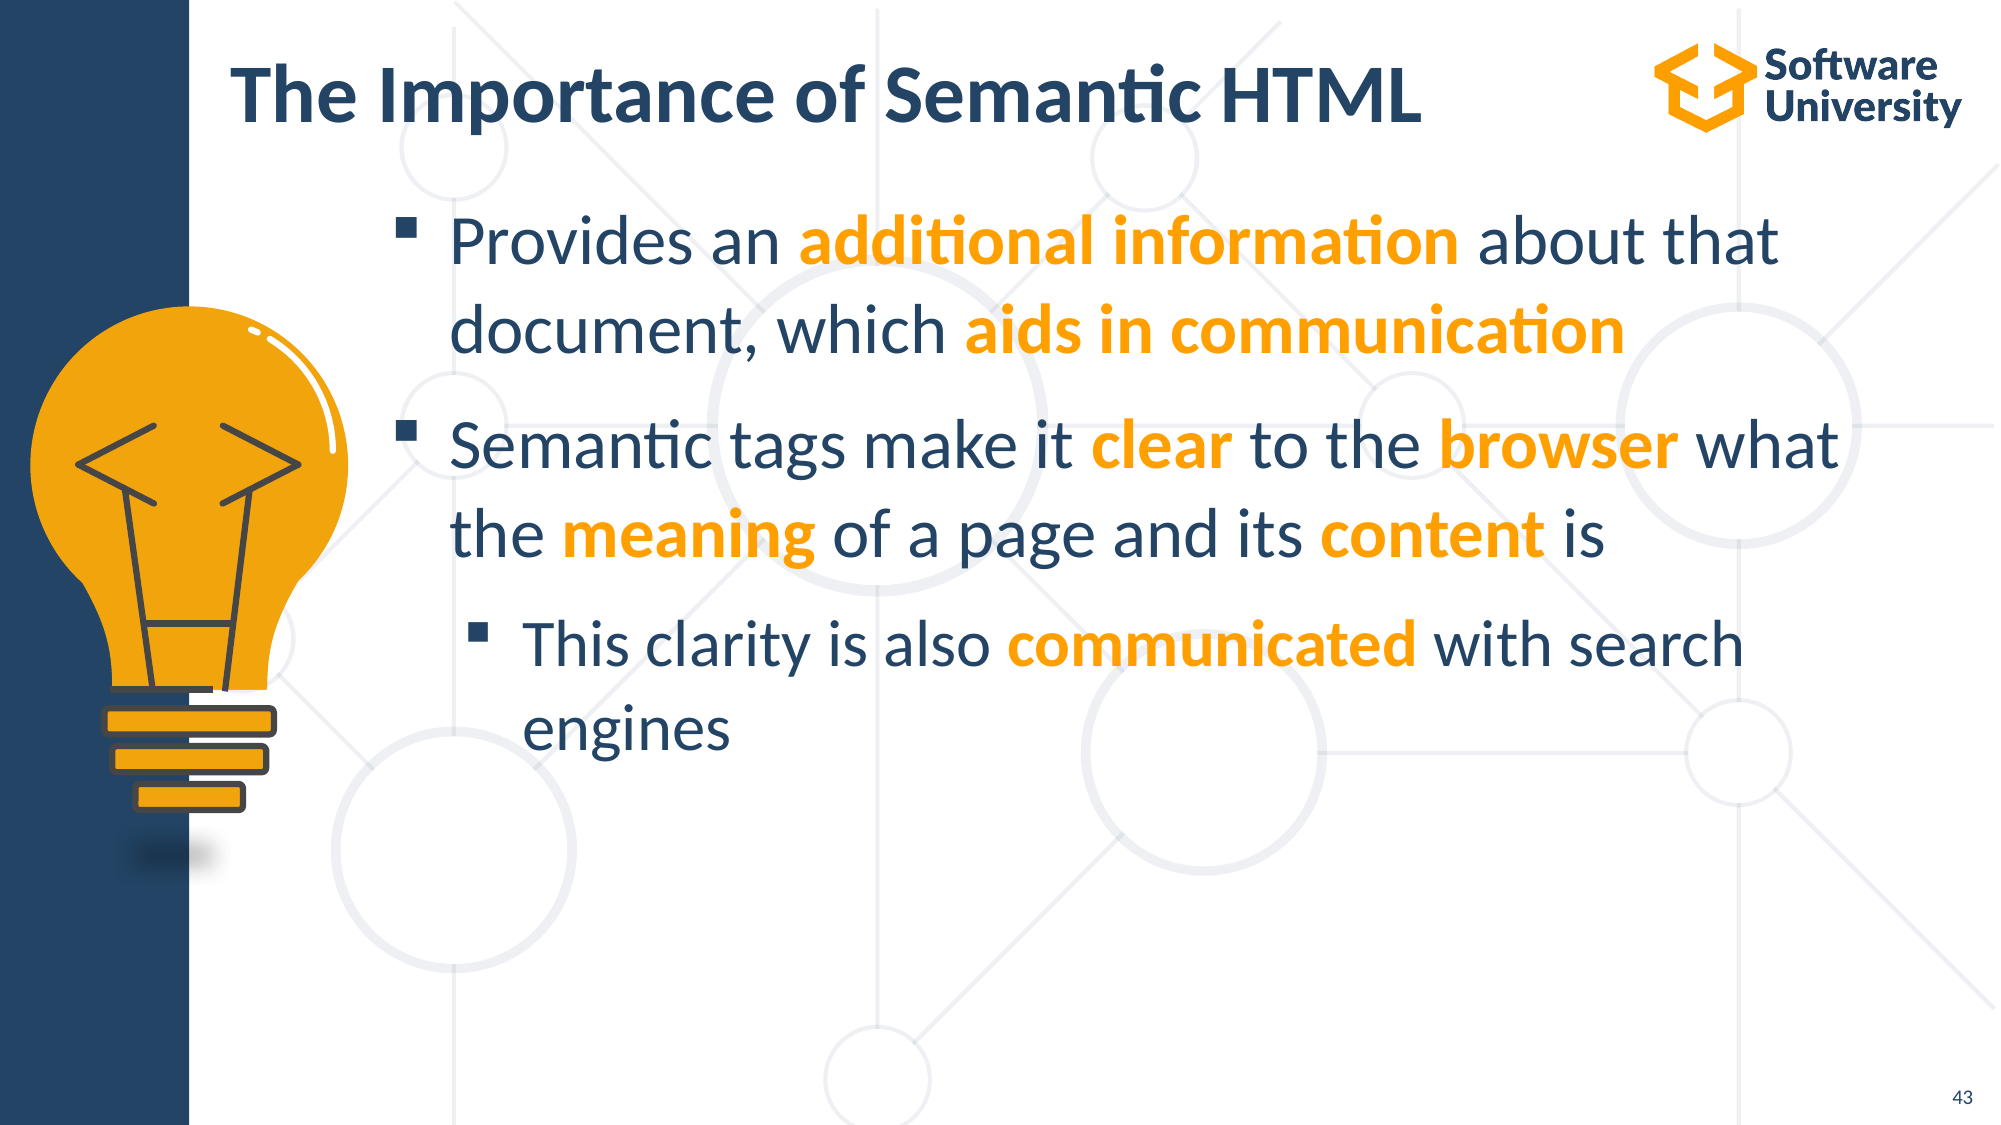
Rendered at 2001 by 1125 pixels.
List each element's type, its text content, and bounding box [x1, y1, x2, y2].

list Provides an additional information about that document, which aids in communication Semantic tags make it clear to the browser what the meaning of a page and its content is This clarity is also communicated with search engines [372, 183, 1968, 1094]
title The Importance of Semantic HTML [212, 16, 1628, 162]
picture [1641, 31, 1973, 145]
text_box 43 [1927, 1067, 1989, 1117]
